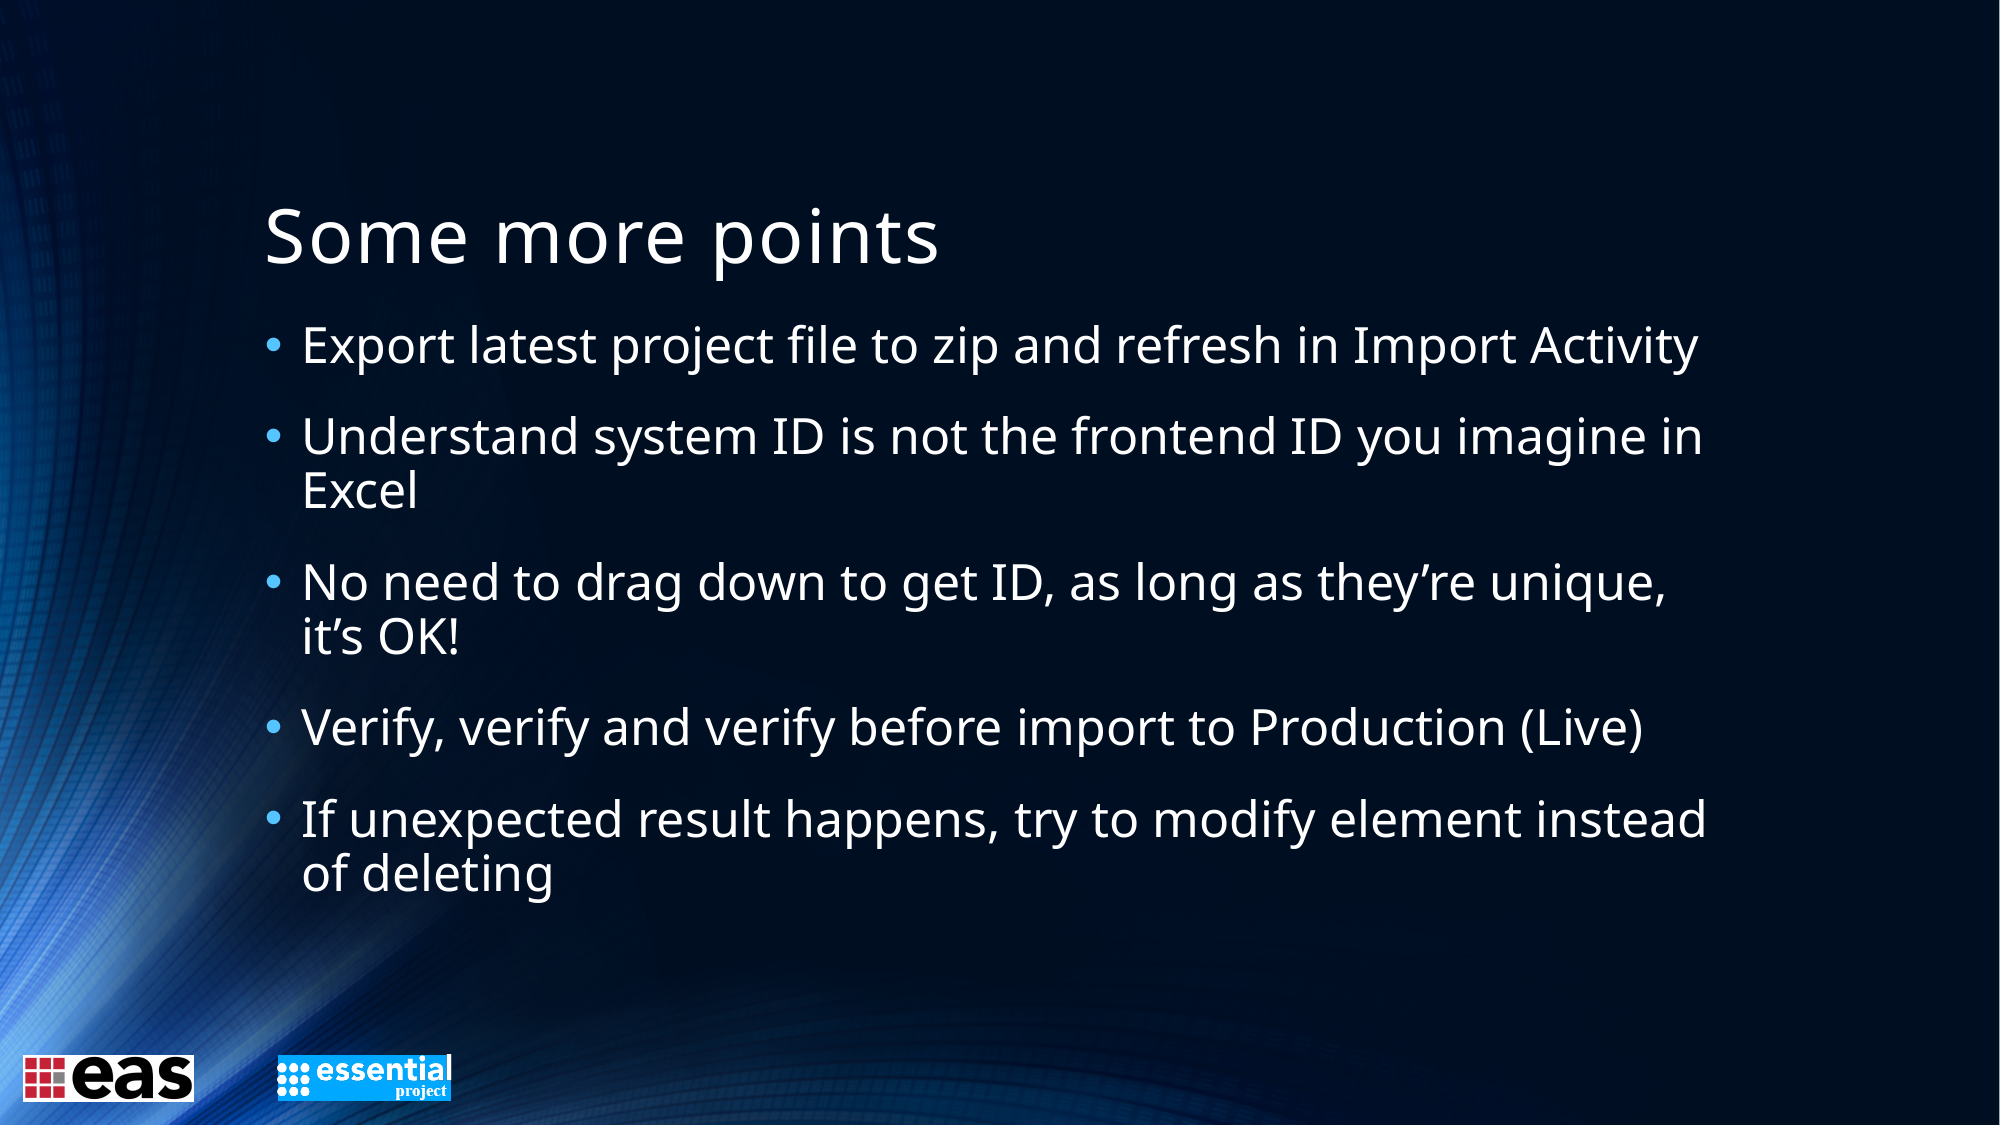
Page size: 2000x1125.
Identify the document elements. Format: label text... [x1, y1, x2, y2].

title Some more points [249, 62, 1750, 288]
picture [0, 0, 2000, 1125]
list Export latest project file to zip and refresh in Import Activity Understand system ID is not the frontend ID you imagine in Excel No need to drag down to get ID, as long as they’re unique, it’s OK! Verify, verify and verify before import to Production (Live) If unexpected result happens, try to modify element instead of deleting [249, 312, 1749, 988]
